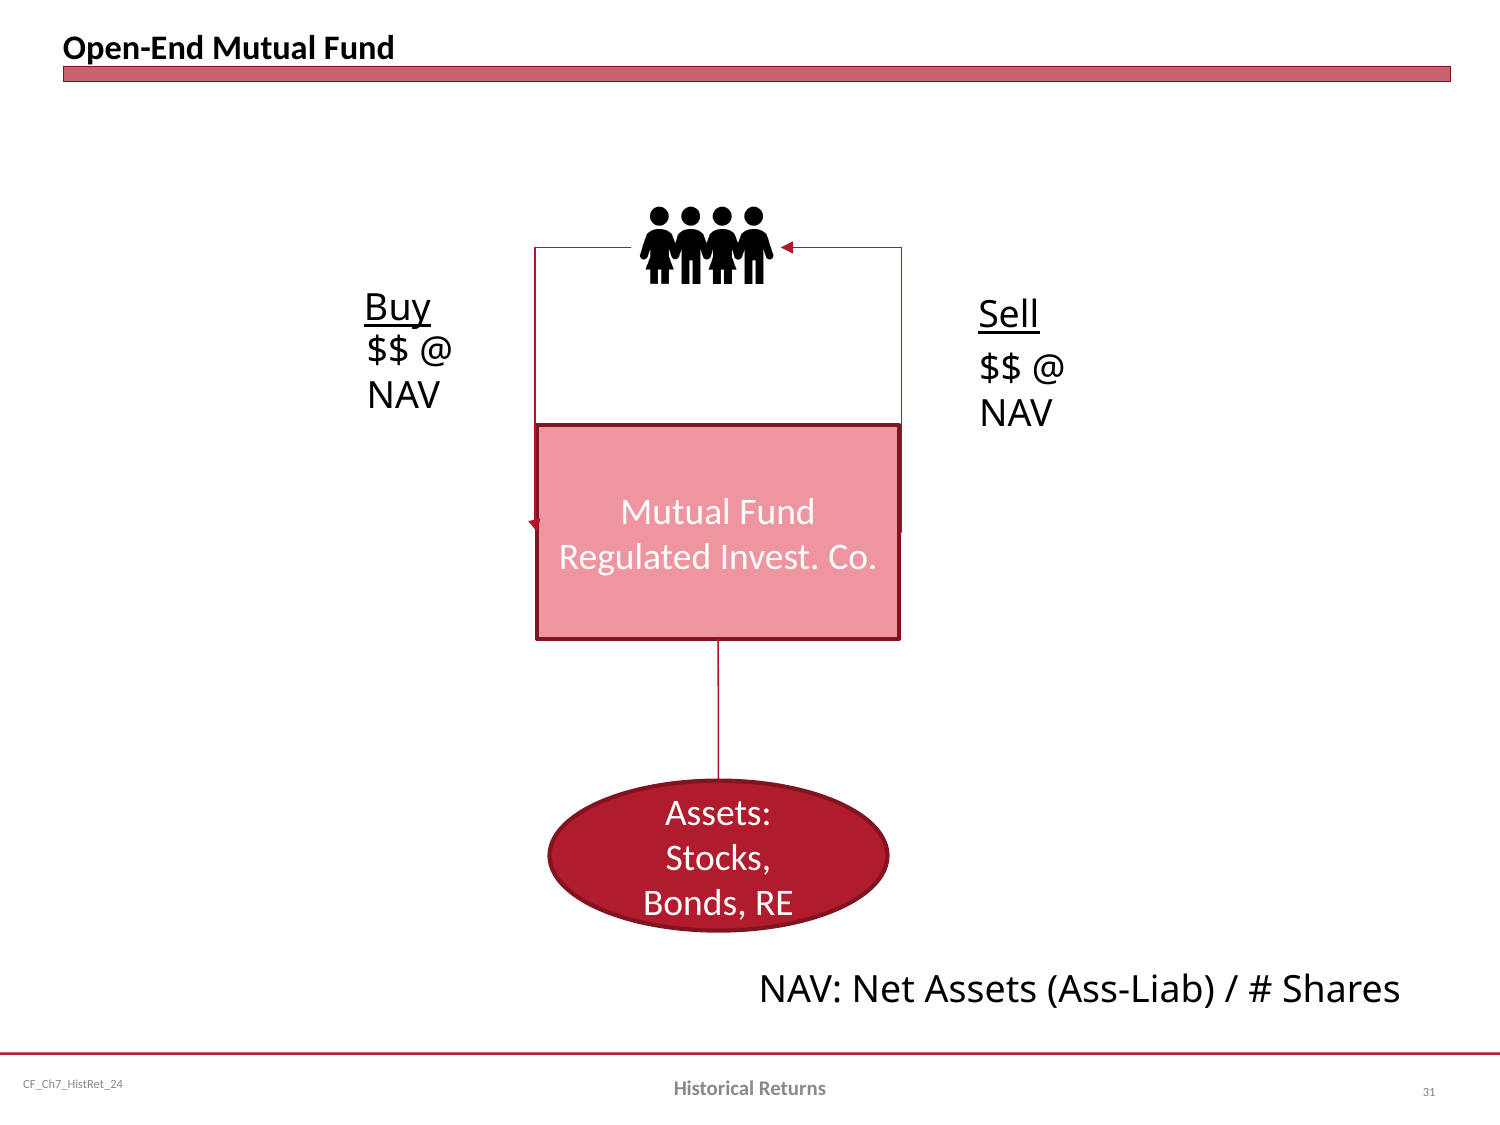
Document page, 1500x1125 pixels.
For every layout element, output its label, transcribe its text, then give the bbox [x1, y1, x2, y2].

text_box Sell [963, 282, 1055, 343]
text_box $$ @ NAV [964, 336, 1081, 442]
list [630, 172, 781, 323]
text_box Mutual Fund Regulated Invest. Co. [535, 423, 901, 641]
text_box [536, 247, 631, 533]
title Open-End Mutual Fund [62, 6, 1451, 67]
text_box Assets: Stocks, Bonds, RE [547, 778, 890, 933]
text_box $$ @ NAV [351, 318, 469, 424]
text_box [780, 247, 900, 533]
slide_number 31 [1375, 1061, 1451, 1122]
footer Historical Returns [512, 1056, 988, 1117]
text_box Buy [349, 276, 446, 336]
text_box NAV: Net Assets (Ass-Liab) / # Shares [743, 957, 1417, 1018]
